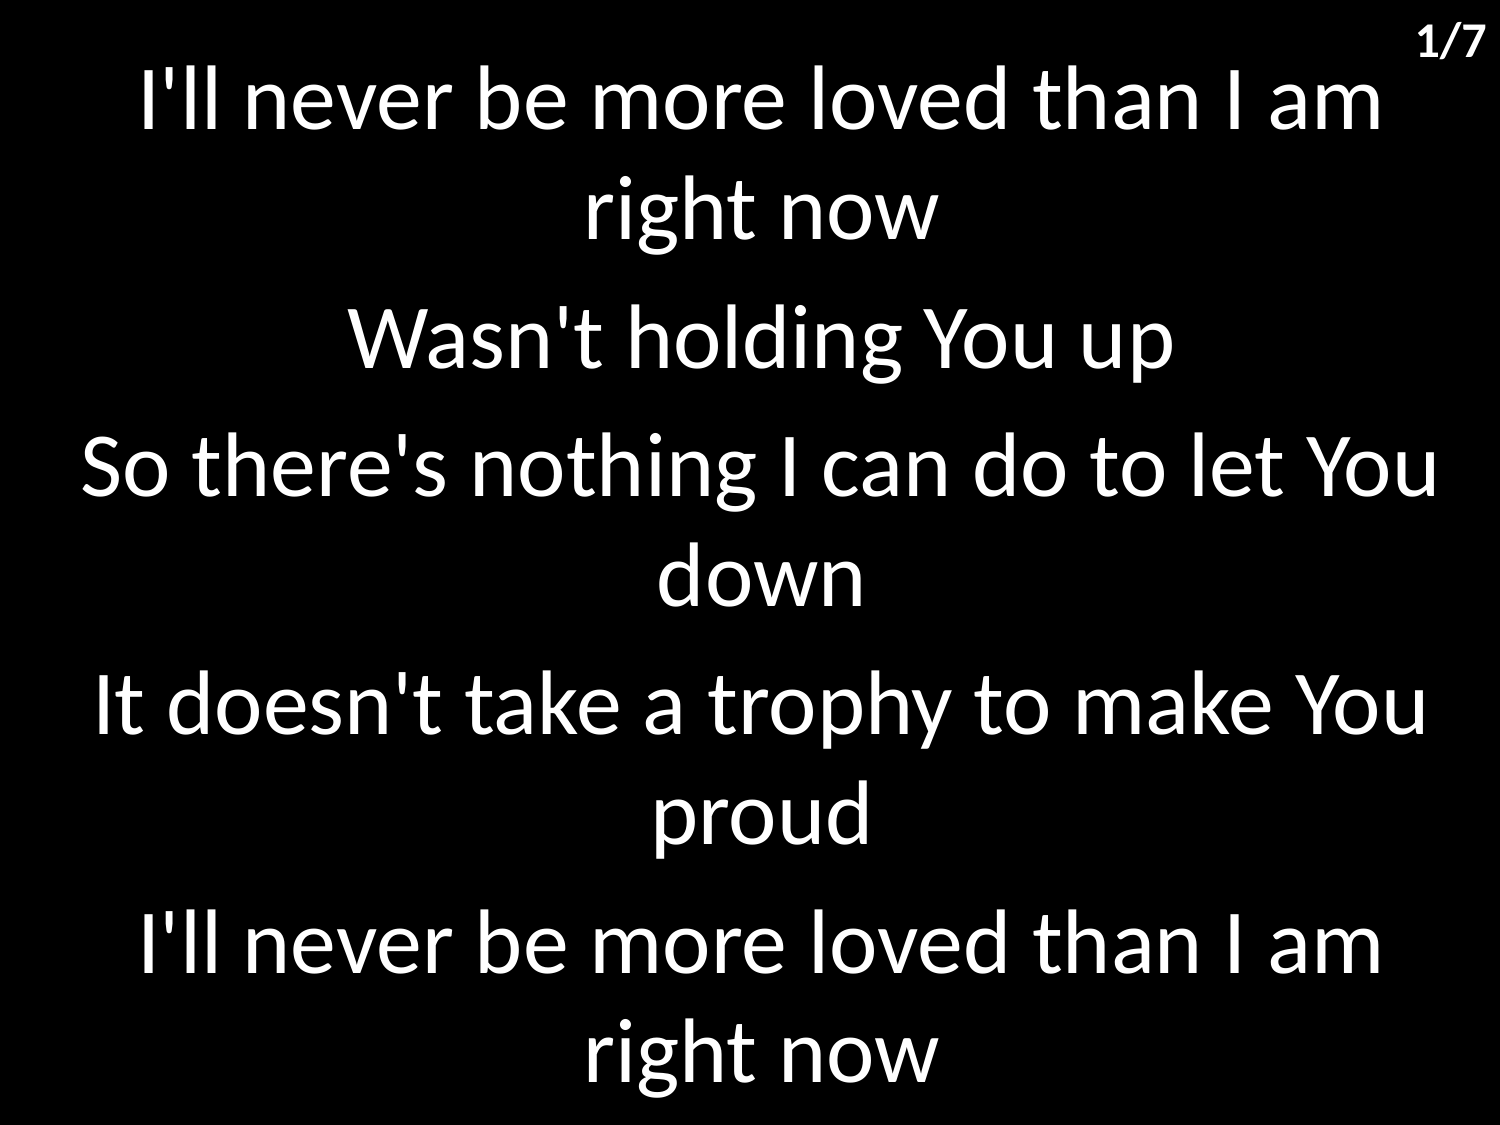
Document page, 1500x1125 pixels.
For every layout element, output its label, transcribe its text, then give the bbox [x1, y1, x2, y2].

text_box 1/7 [1399, 0, 1500, 75]
subtitle I'll never be more loved than I am right now Wasn't holding You up So there's nothing I can do to let You down It doesn't take a trophy to make You proud I'll never be more loved than I am right now [53, 30, 1471, 1094]
